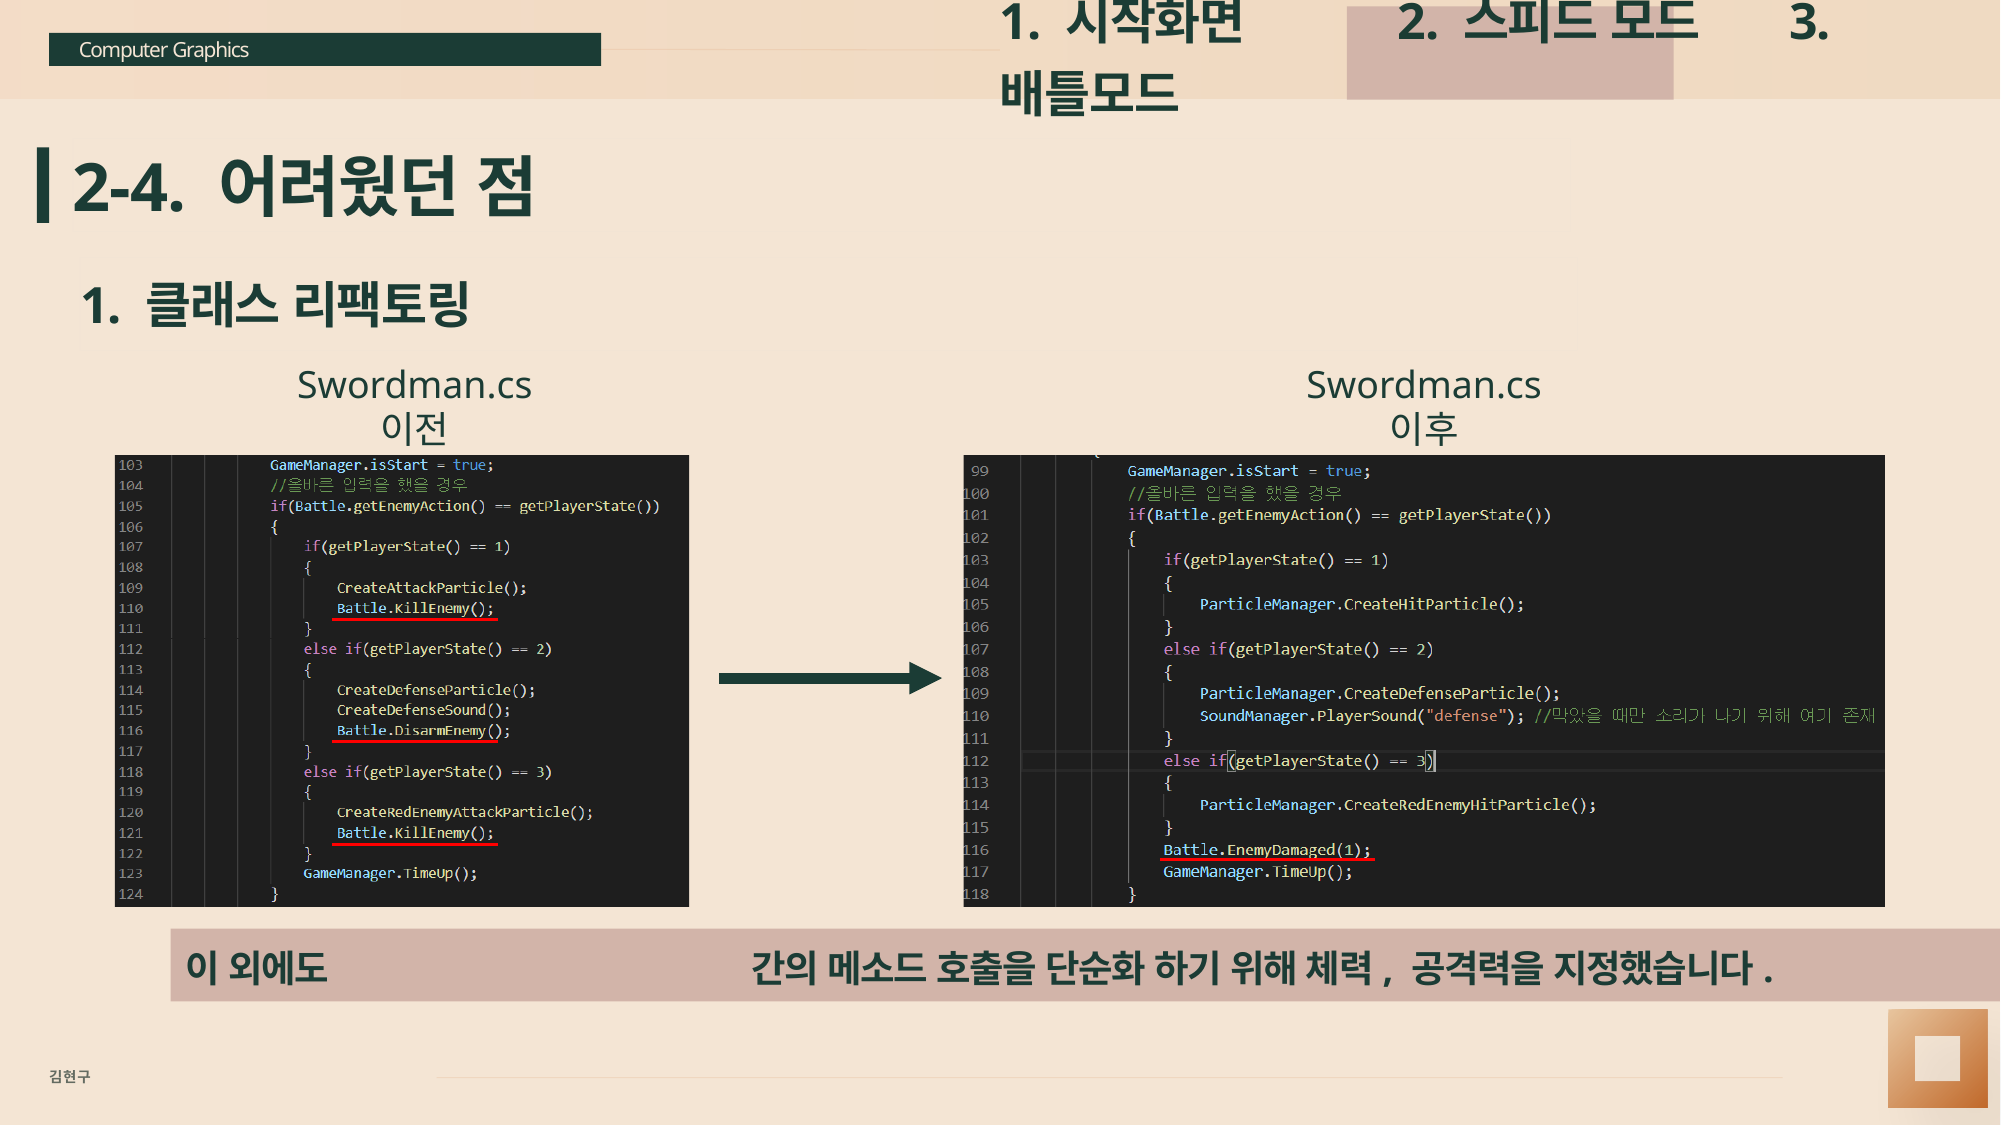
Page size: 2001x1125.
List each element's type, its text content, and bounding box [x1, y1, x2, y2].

subtitle Computer Graphics [49, 32, 602, 67]
text_box 1. 클래스 리팩토링 [79, 257, 1578, 351]
text_box [1346, 67, 1675, 101]
text_box Swordman.cs 이후 [1291, 354, 1557, 455]
footer 김 현 구 [49, 1051, 402, 1101]
title 2-4. 어려웠던 점 [72, 138, 1571, 232]
list 이 외에도 플레이어와 Battle클래스 간의 메소드 호출을 단순화 하기 위해 체력, 공격력을 지정했습니다. [170, 928, 2000, 1002]
text_box [1346, 5, 1675, 33]
text_box [36, 146, 50, 224]
list 1. 시작화면 2. 스피드 모드 3. 배틀모드 [999, 33, 1966, 67]
text_box Swordman.cs 이전 [282, 354, 548, 455]
picture [114, 455, 690, 907]
picture [963, 455, 1885, 907]
